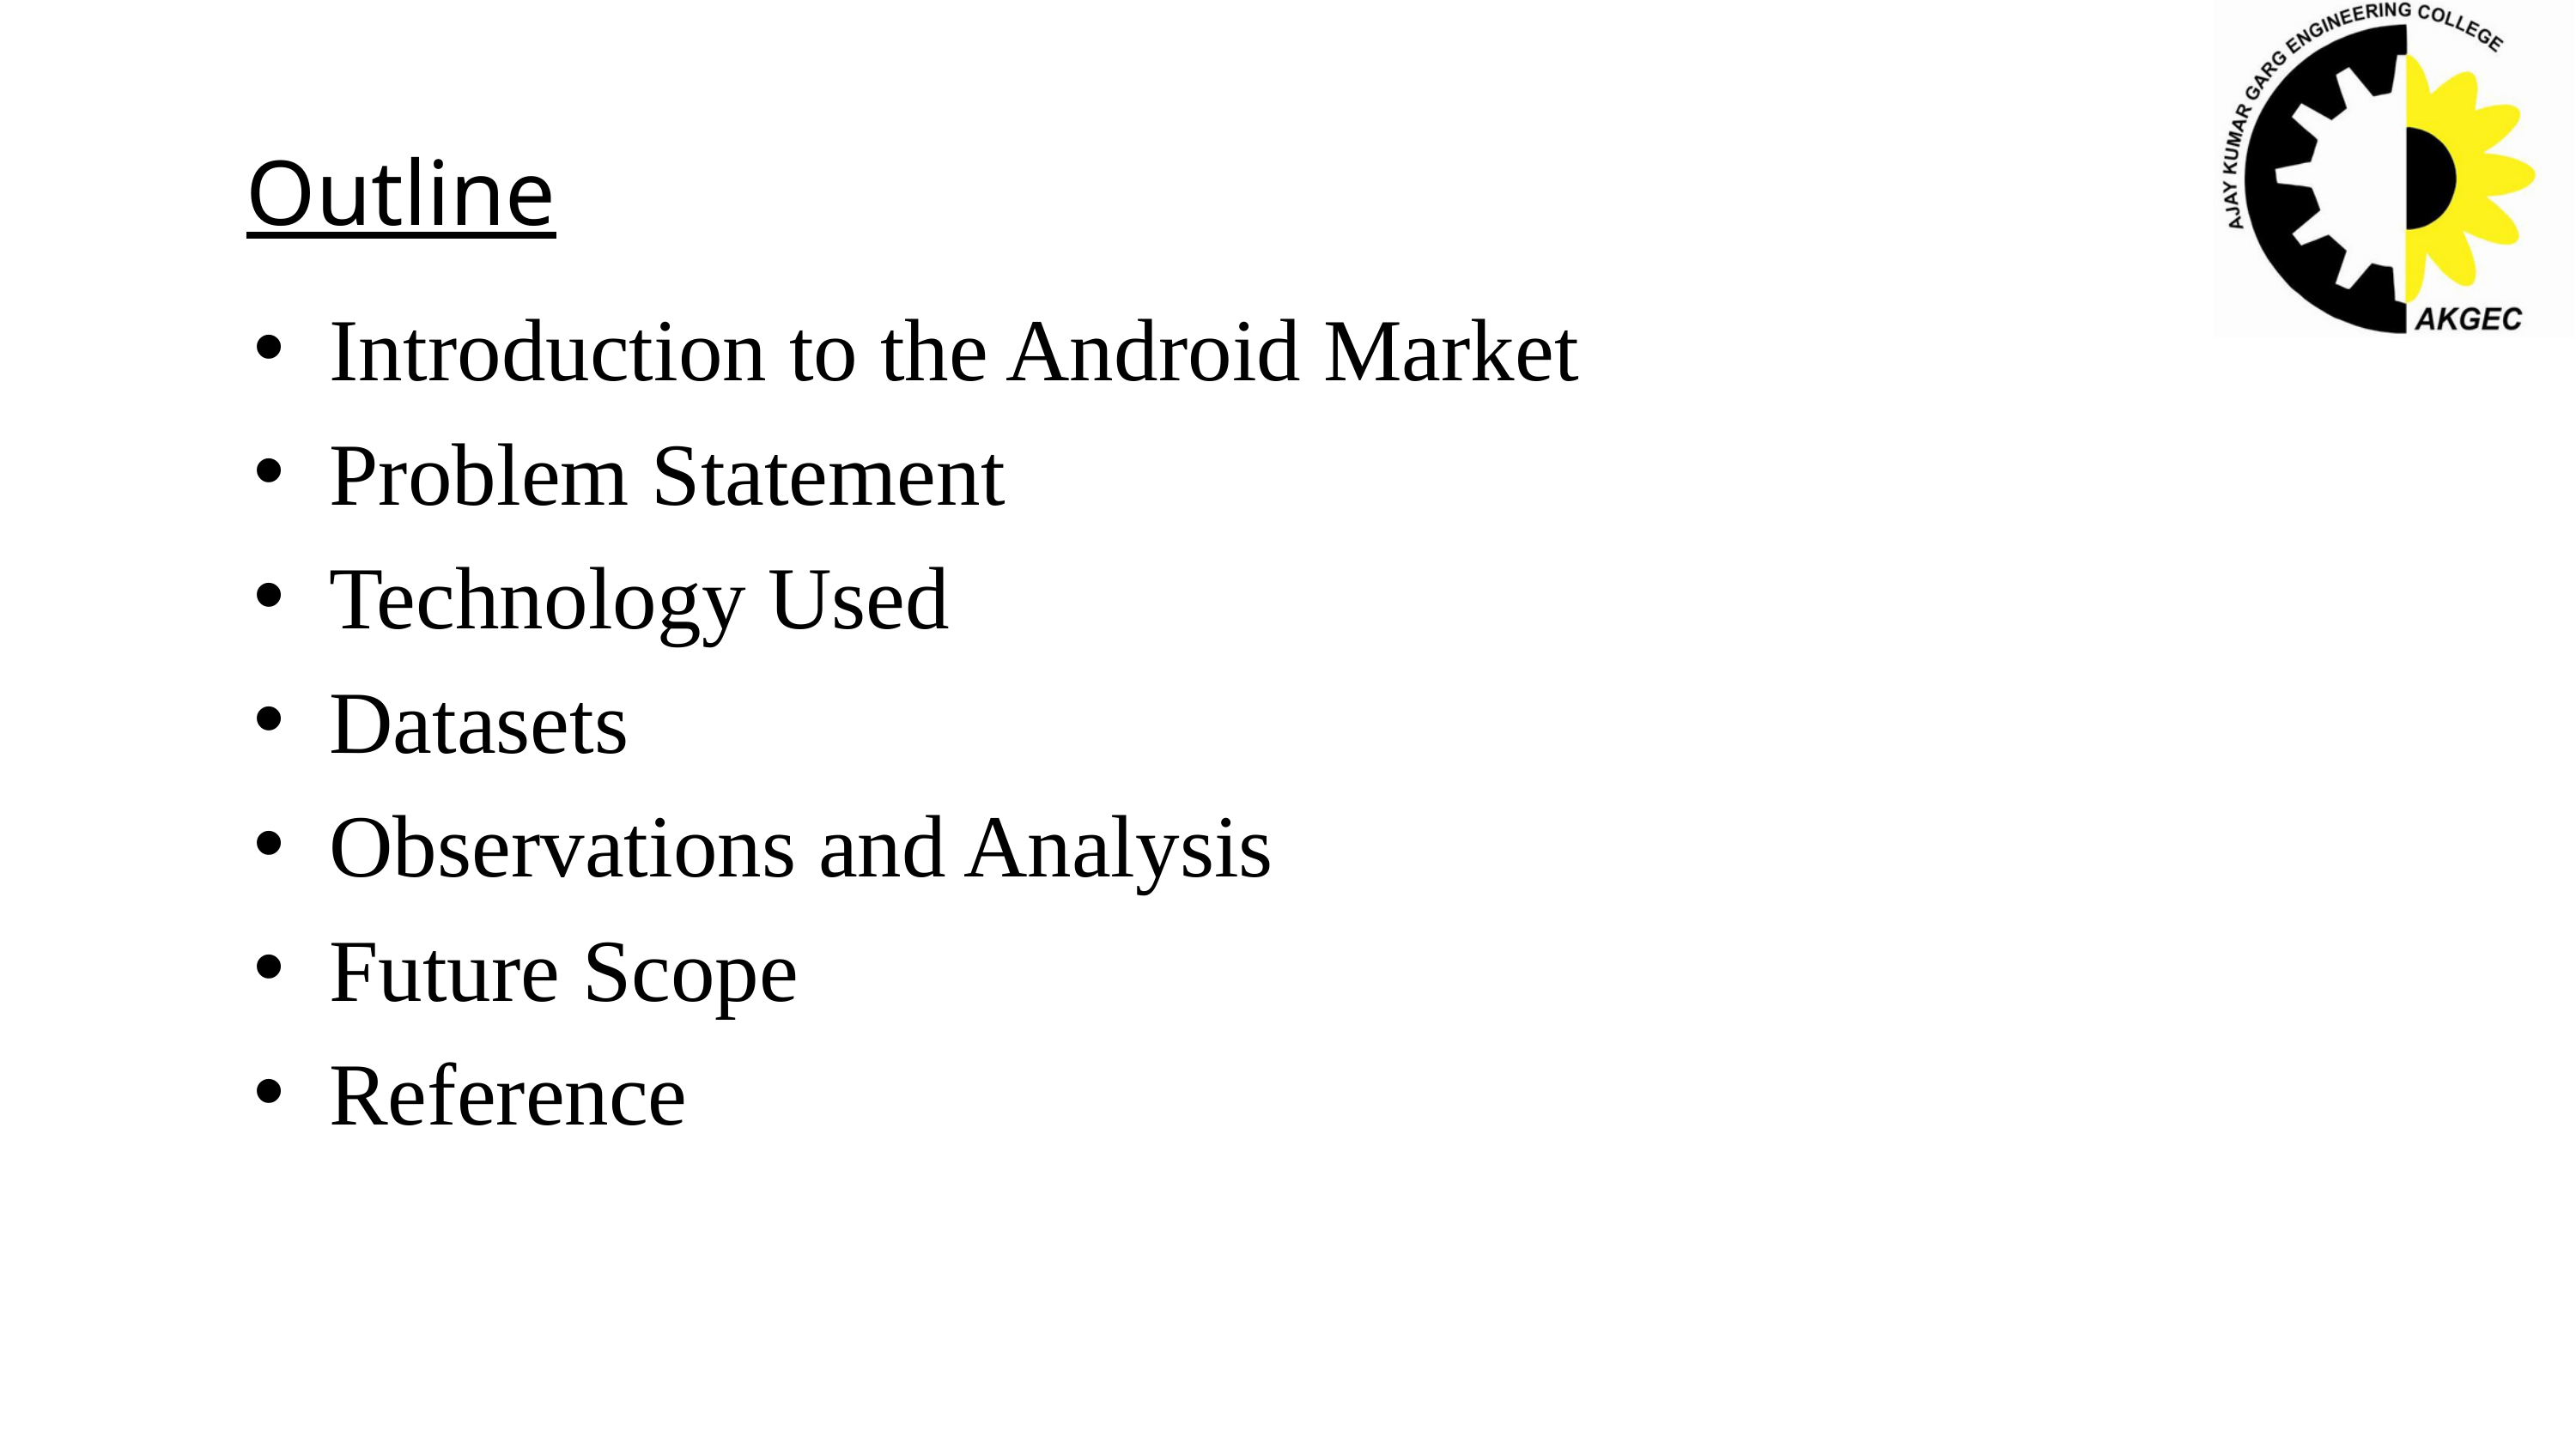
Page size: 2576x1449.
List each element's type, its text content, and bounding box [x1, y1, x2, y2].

text_box [2214, 0, 2574, 338]
text_box Introduction to the Android Market Problem Statement Technology Used Datasets Observations and Analysis Future Scope Reference [178, 274, 2102, 1143]
text_box Outline [24, 118, 779, 244]
